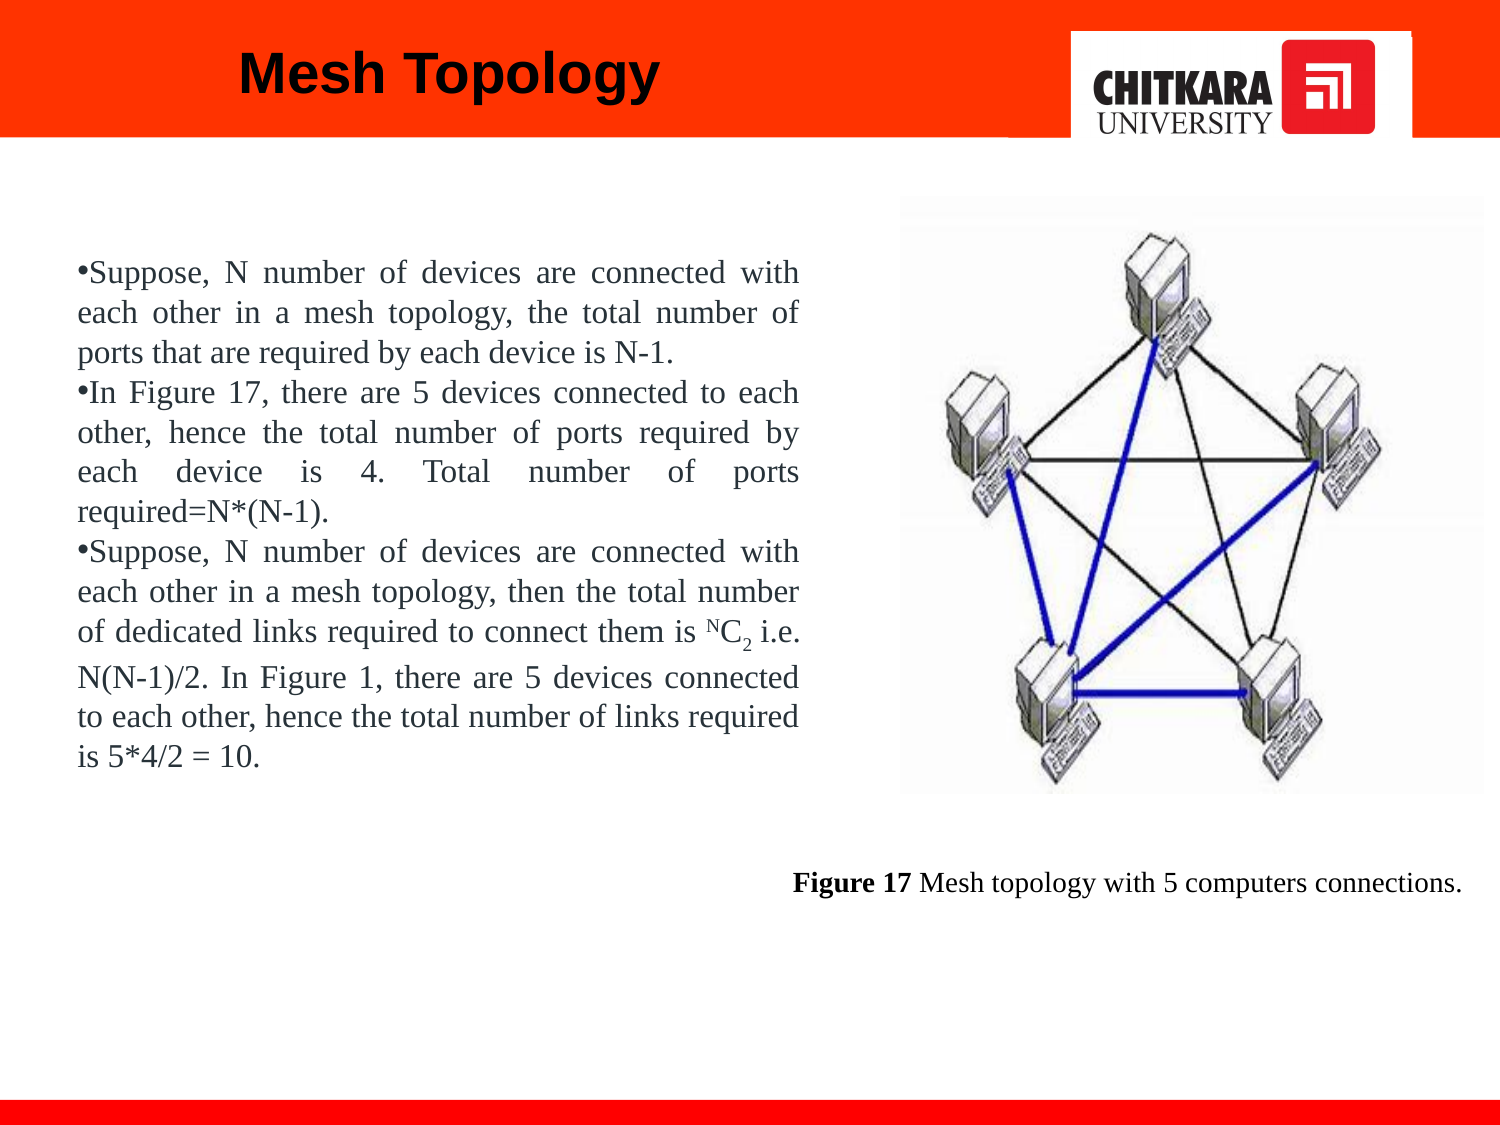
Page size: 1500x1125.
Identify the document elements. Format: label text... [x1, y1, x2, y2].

text_box Suppose, N number of devices are connected with each other in a mesh topology, the total number of ports that are required by each device is N-1. In Figure 17, there are 5 devices connected to each other, hence the total number of ports required by each device is 4. Total number of ports required=N*(N-1). Suppose, N number of devices are connected with each other in a mesh topology, then the total number of dedicated links required to connect them is NC2 i.e. N(N-1)/2. In Figure 1, there are 5 devices connected to each other, hence the total number of links required is 5*4/2 = 10. [62, 162, 816, 782]
text_box Figure 17 Mesh topology with 5 computers connections. [777, 856, 1481, 907]
text_box Mesh Topology [0, 0, 900, 150]
picture [899, 196, 1485, 794]
picture [1074, 37, 1390, 138]
